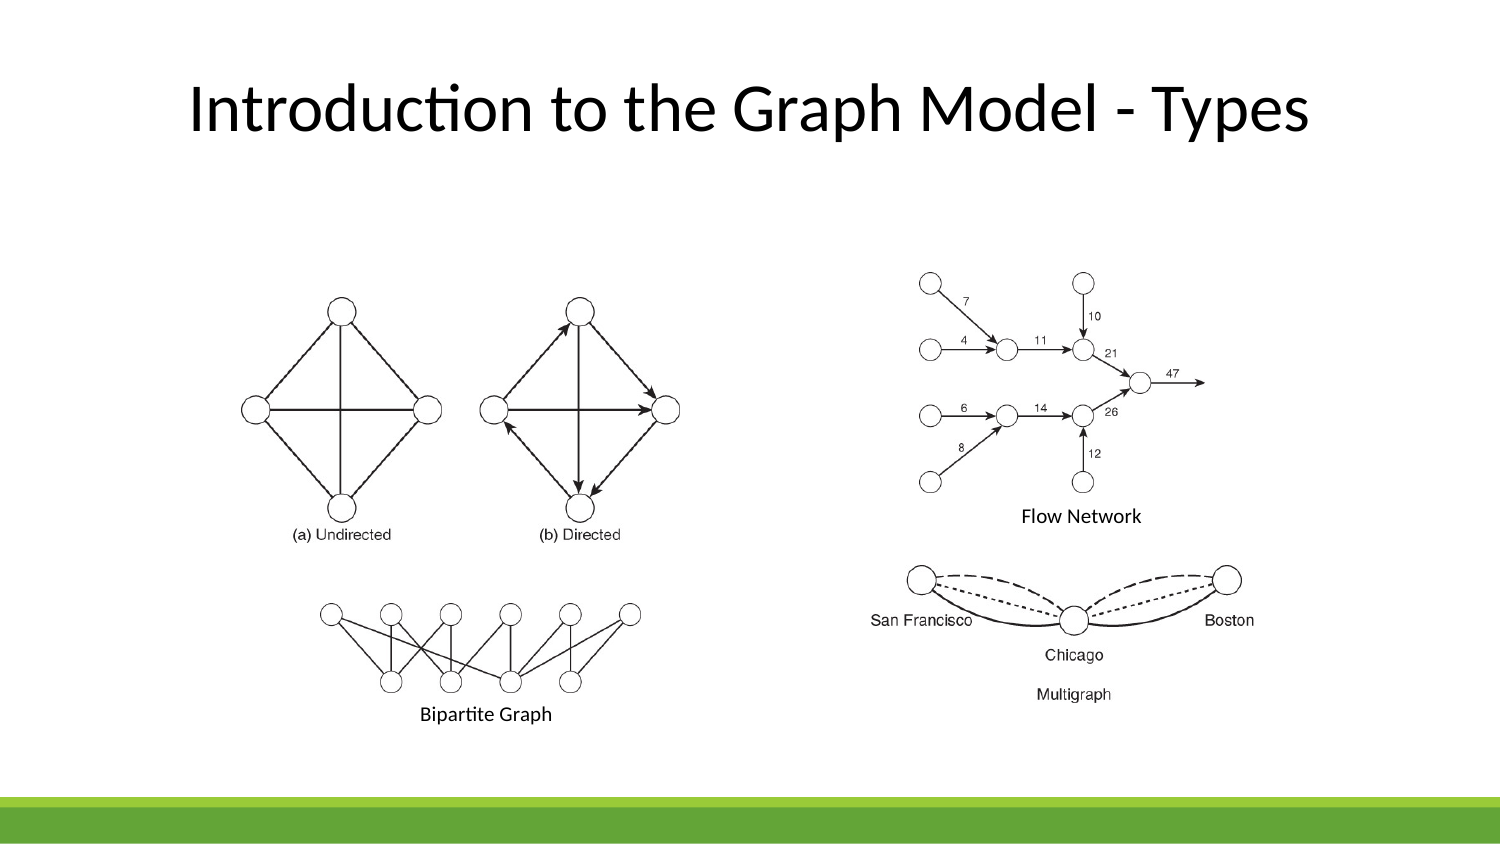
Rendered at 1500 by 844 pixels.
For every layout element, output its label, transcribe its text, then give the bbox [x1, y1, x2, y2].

picture [918, 272, 1206, 494]
title Introduction to the Graph Model - Types [75, 33, 1425, 175]
text_box Flow Network [1006, 501, 1158, 536]
picture [241, 297, 681, 543]
text_box Bipartite Graph [405, 701, 568, 733]
picture [320, 603, 642, 693]
picture [870, 565, 1254, 703]
